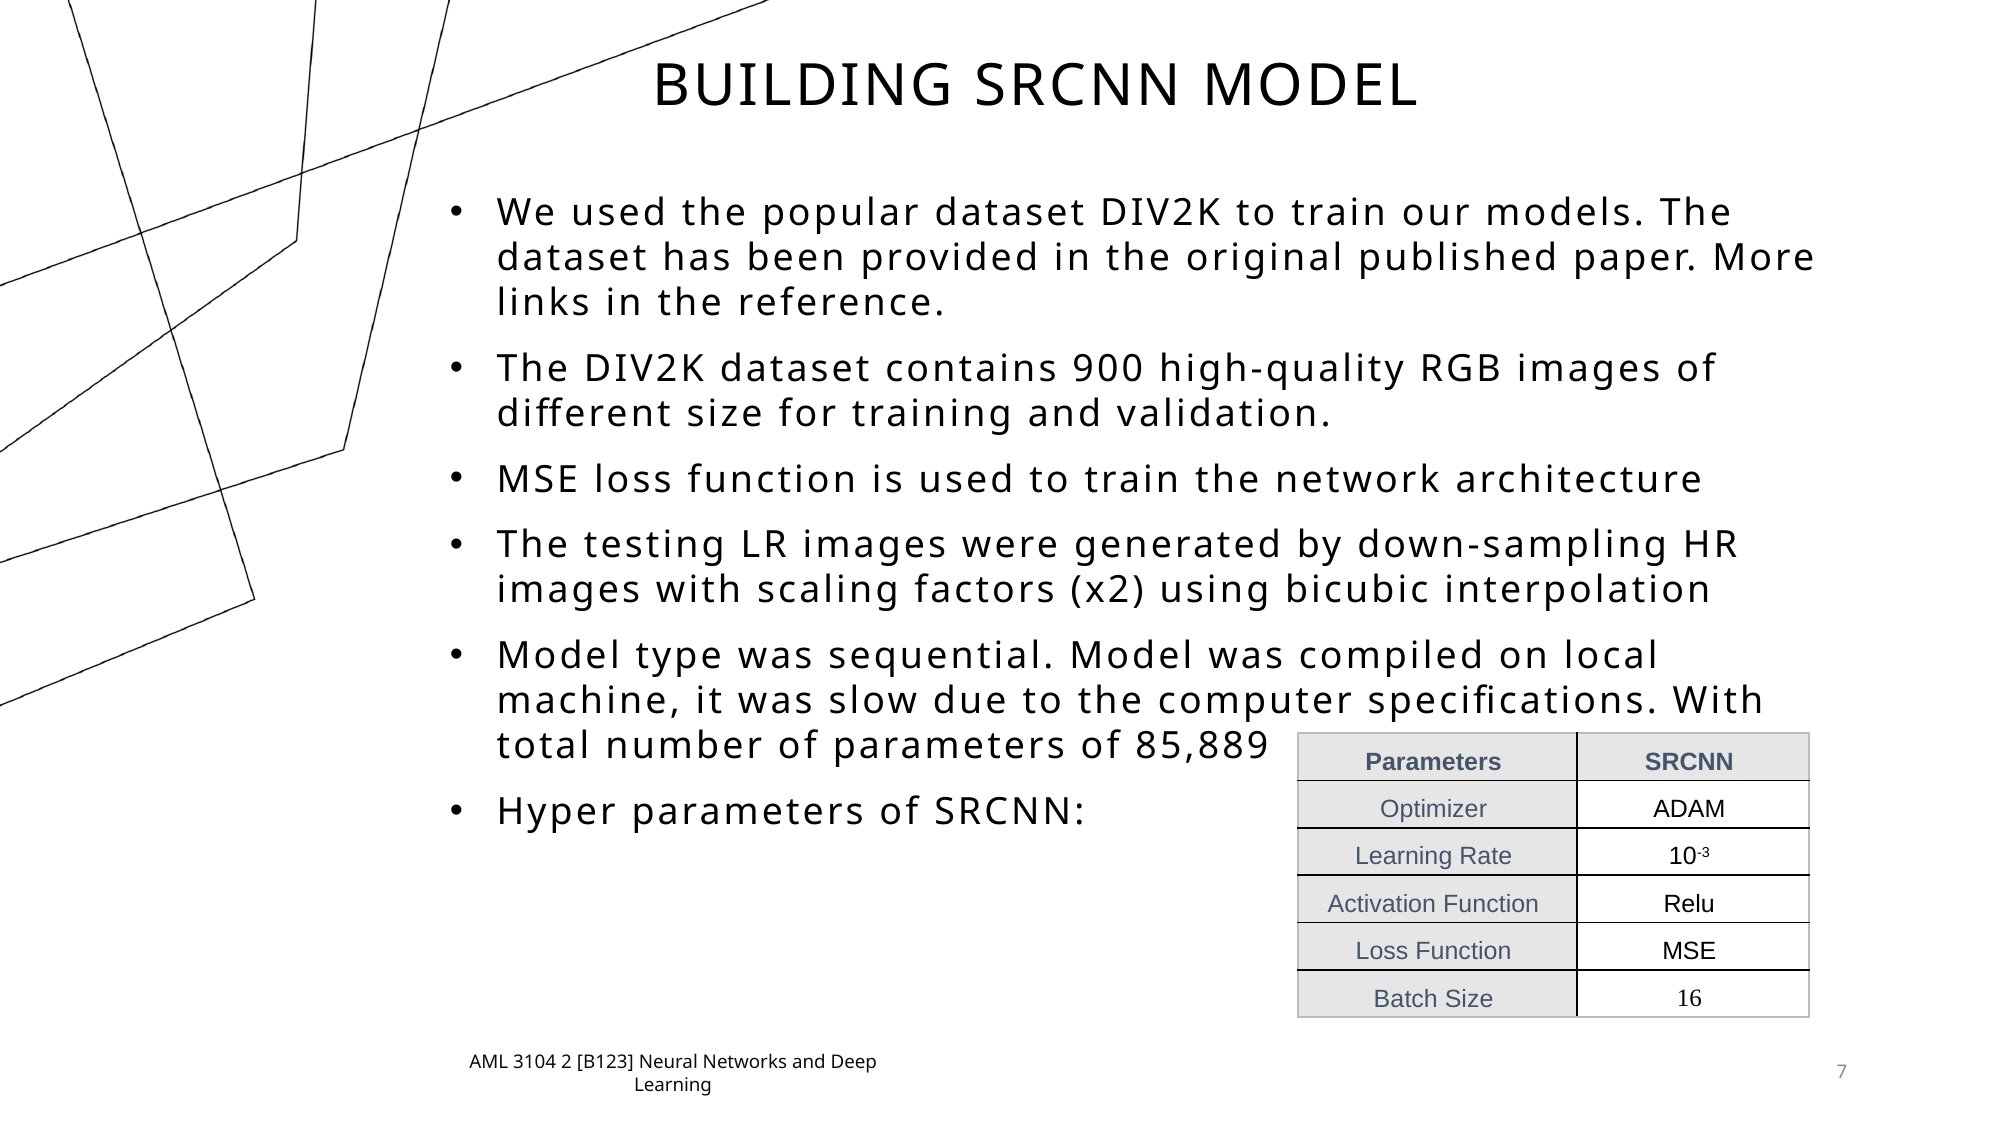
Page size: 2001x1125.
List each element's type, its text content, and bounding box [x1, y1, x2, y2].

table_cell MSE [1578, 923, 1808, 969]
table_cell Loss Function [1299, 923, 1576, 969]
table_cell 16 [1578, 971, 1808, 1016]
table_cell Batch Size [1299, 971, 1576, 1016]
table_cell Activation Function [1299, 876, 1576, 922]
picture [0, 0, 803, 720]
list We used the popular dataset DIV2K to train our models. The dataset has been provided in the original published paper. More links in the reference. The DIV2K dataset contains 900 high-quality RGB images of different size for training and validation. MSE loss function is used to train the network architecture The testing LR images were generated by down-sampling HR images with scaling factors (x2) using bicubic interpolation Model type was sequential. Model was compiled on local machine, it was slow due to the computer specifications. With total number of parameters of 85,889 Hyper parameters of SRCNN: [434, 180, 1863, 1018]
text_box Building srcnn model [590, 40, 1482, 180]
table_header SRCNN [1578, 734, 1808, 780]
text_box AML 3104 2 [B123] Neural Networks and Deep Learning [437, 1042, 909, 1103]
table_cell Learning Rate [1299, 829, 1576, 874]
table_cell Relu [1578, 876, 1808, 922]
table_cell ADAM [1578, 781, 1808, 827]
slide_number 7 [1755, 1042, 1863, 1103]
table_header Parameters [1299, 734, 1576, 780]
table_cell Optimizer [1299, 781, 1576, 827]
table_cell 10-3 [1578, 829, 1808, 874]
